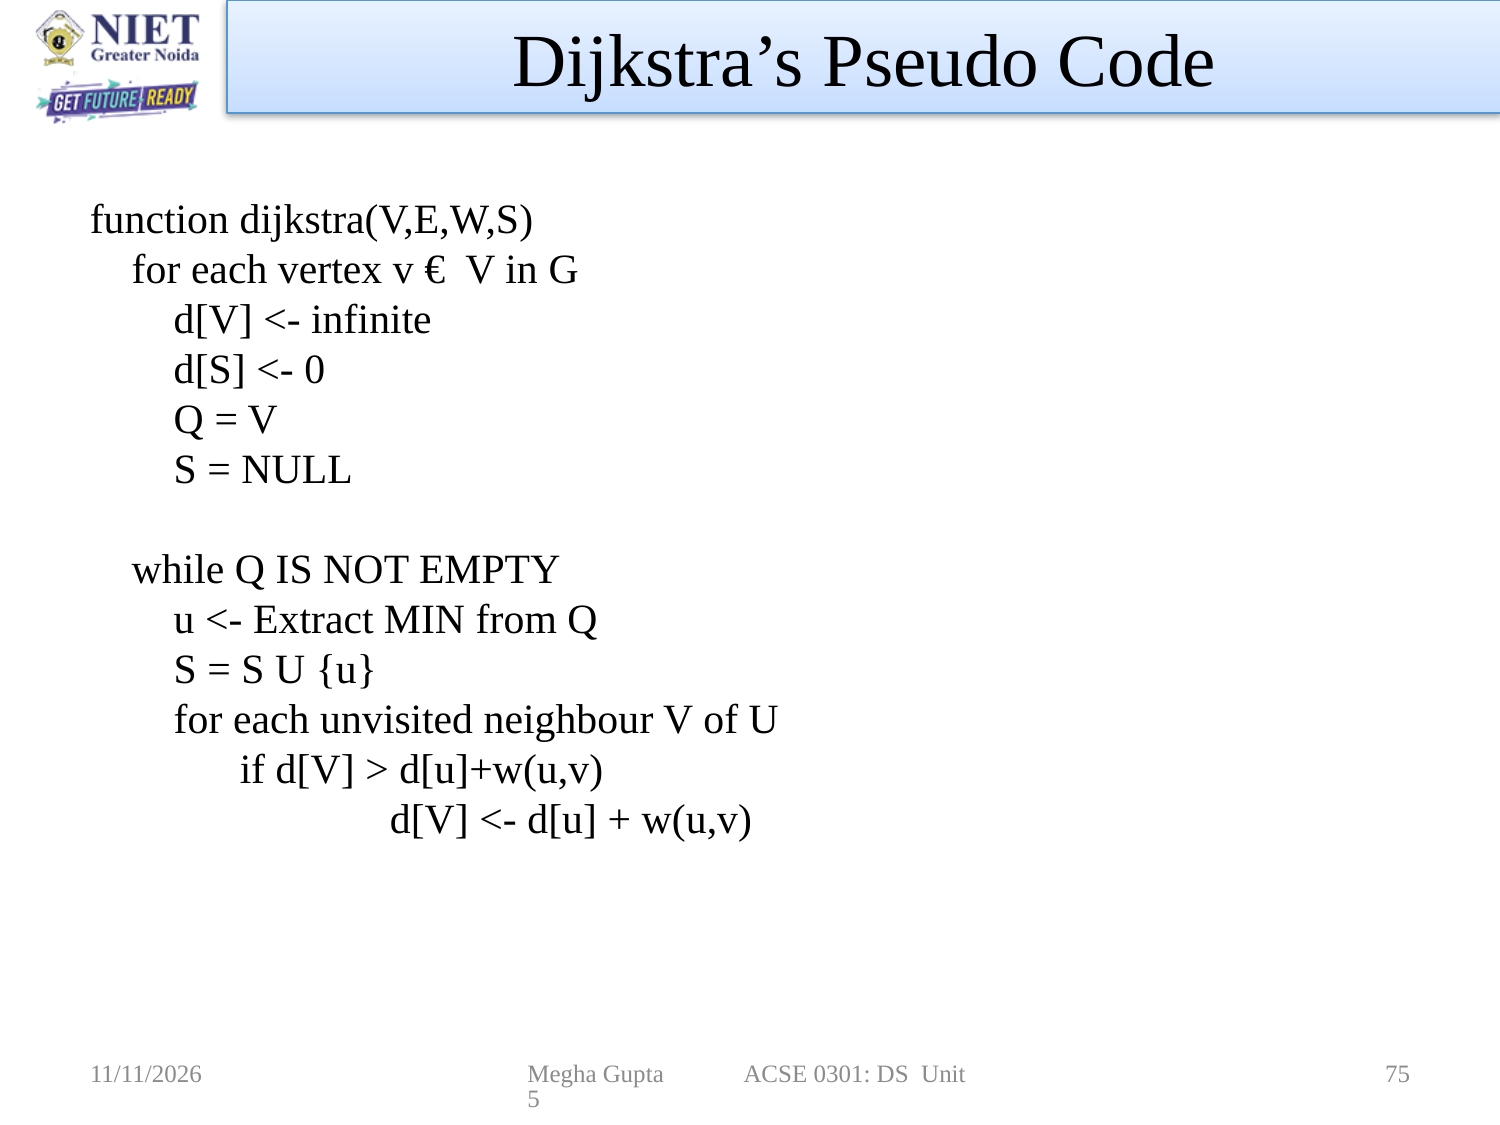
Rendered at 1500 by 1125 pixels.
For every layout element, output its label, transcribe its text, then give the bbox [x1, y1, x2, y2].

picture [0, 0, 236, 135]
slide_number 75 [1074, 1042, 1425, 1103]
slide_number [75, 1042, 425, 1103]
text_box Dijkstra’s Pseudo Code [238, 0, 1500, 114]
footer Megha Gupta ACSE 0301: DS Unit 5 [512, 1042, 988, 1103]
text_box function dijkstra(V,E,W,S) for each vertex v € V in G d[V] <- infinite d[S] <- 0 Q = V S = NULL while Q IS NOT EMPTY u <- Extract MIN from Q S = S U {u} for each unvisited neighbour V of U if d[V] > d[u]+w(u,v) d[V] <- d[u] + w(u,v) [74, 184, 1425, 900]
